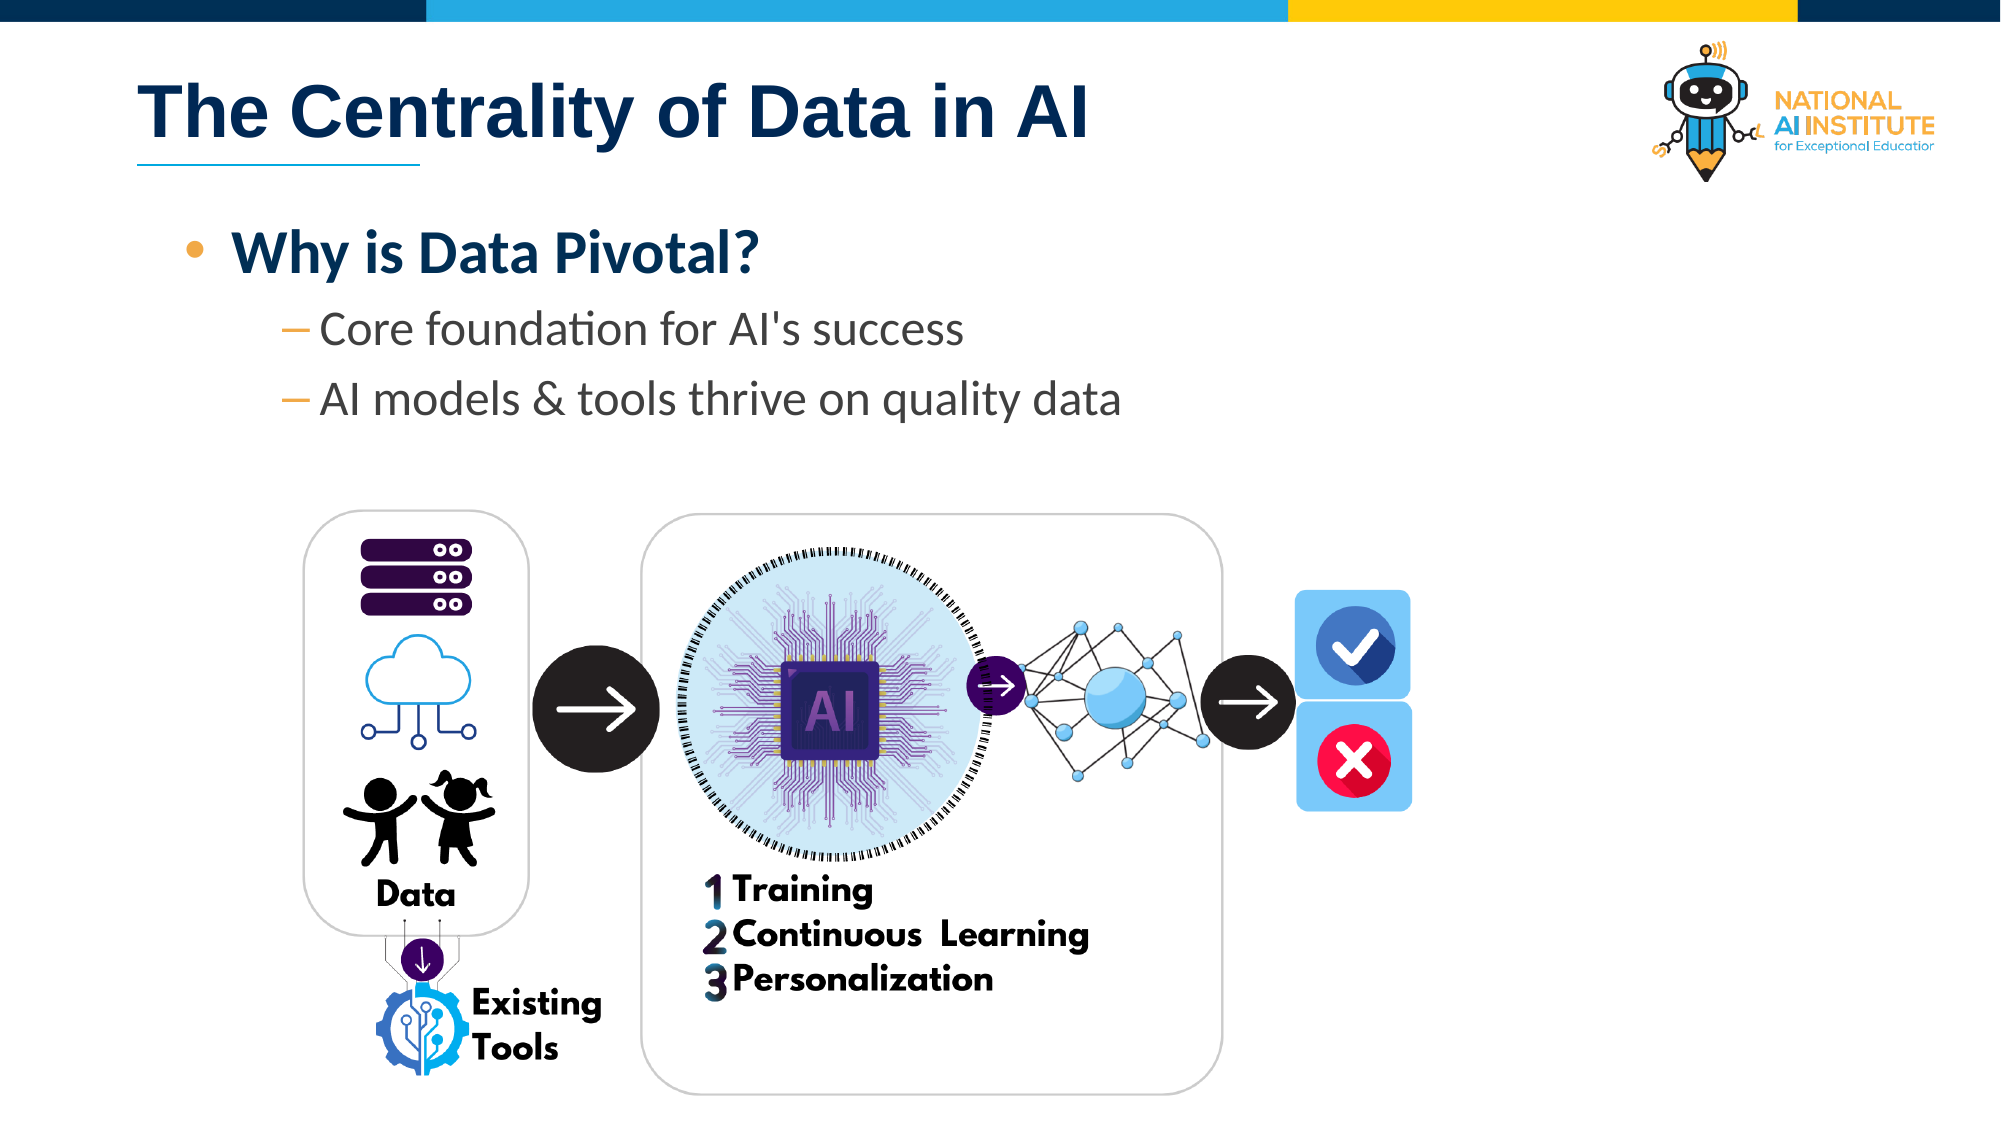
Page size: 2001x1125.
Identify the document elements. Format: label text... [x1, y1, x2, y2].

list Why is Data Pivotal? Core foundation for AI's success AI models & tools thrive on quality data [139, 203, 1626, 1035]
title The Centrality of Data in AI [137, 62, 1626, 153]
picture [0, 0, 2001, 1125]
